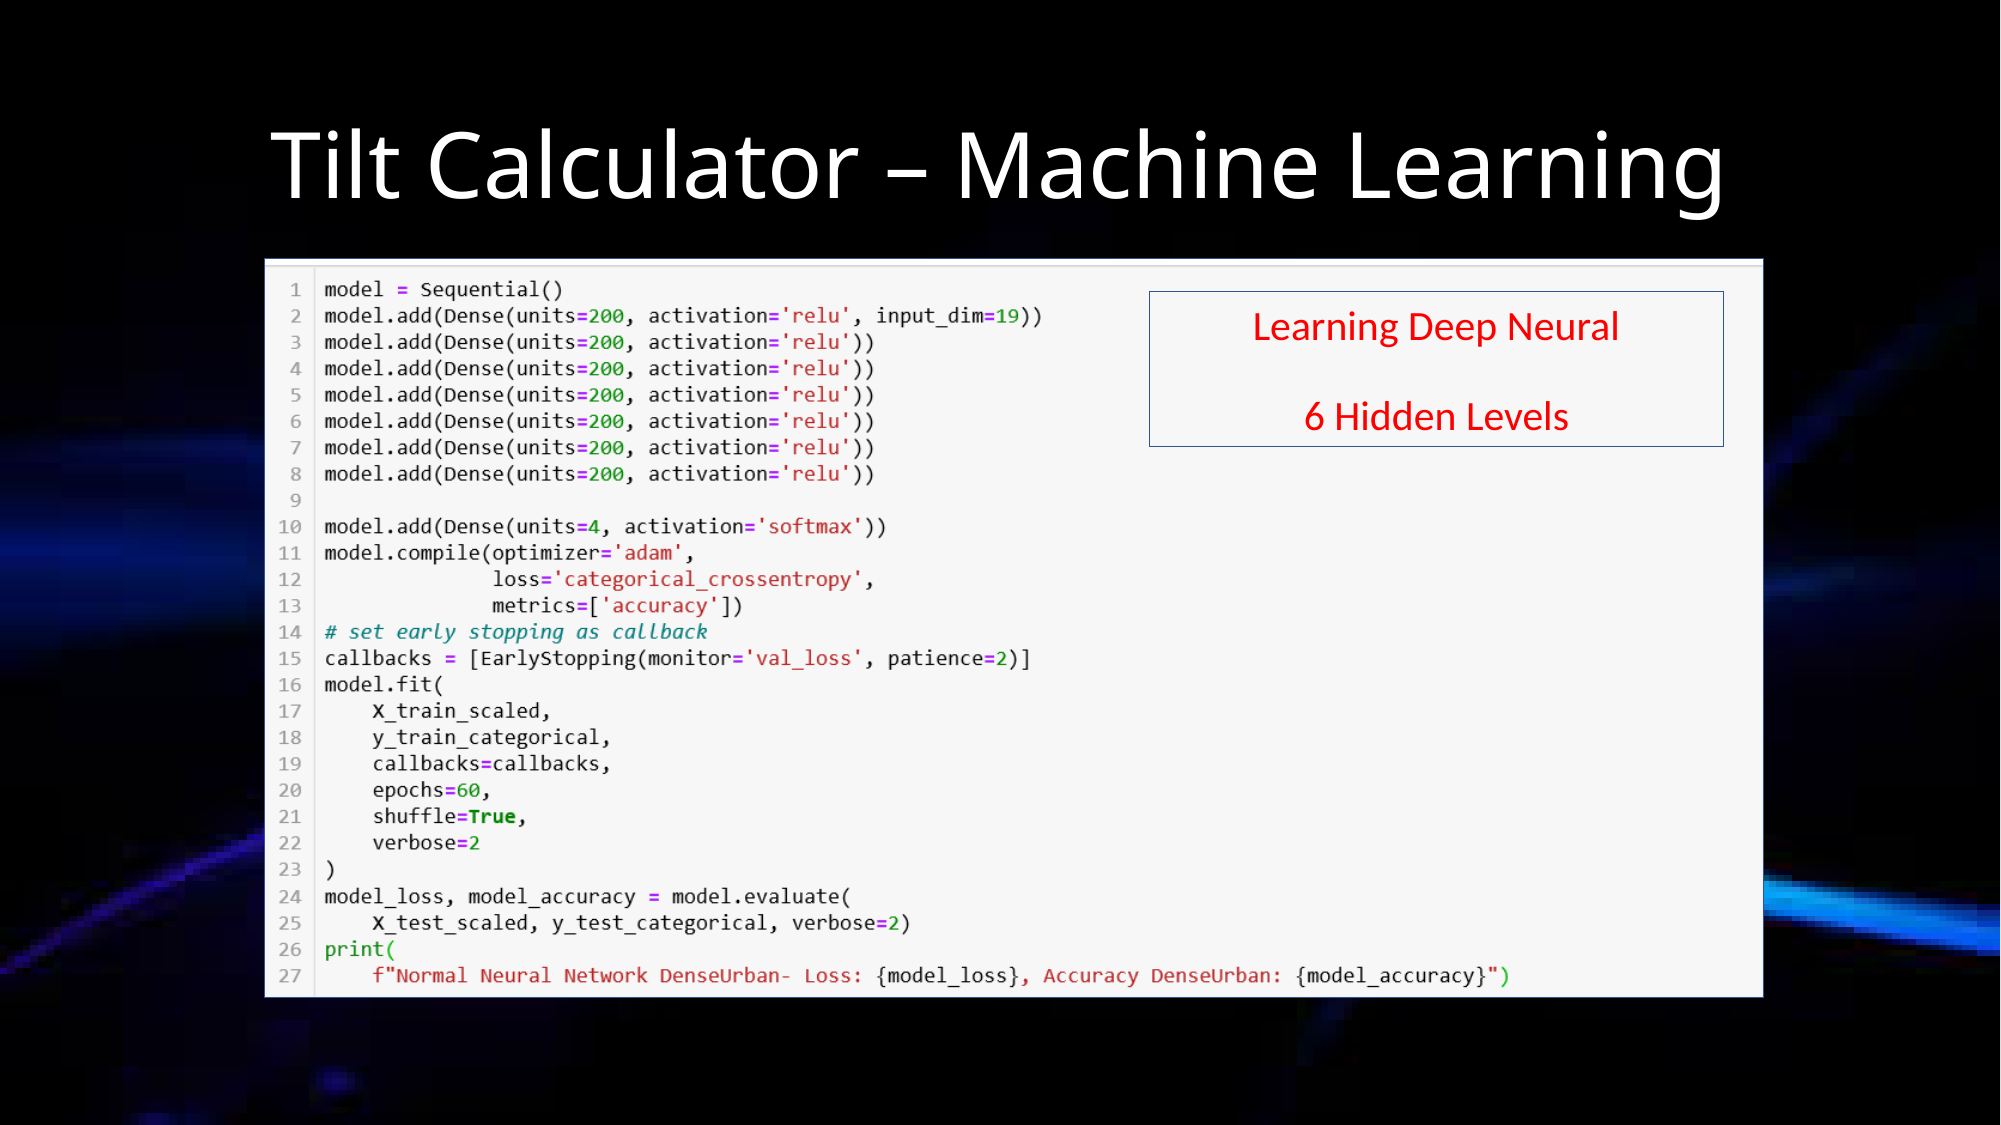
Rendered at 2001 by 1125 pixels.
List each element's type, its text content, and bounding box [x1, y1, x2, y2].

title Tilt Calculator – Machine Learning [137, 59, 1863, 278]
picture [0, 0, 2001, 1125]
